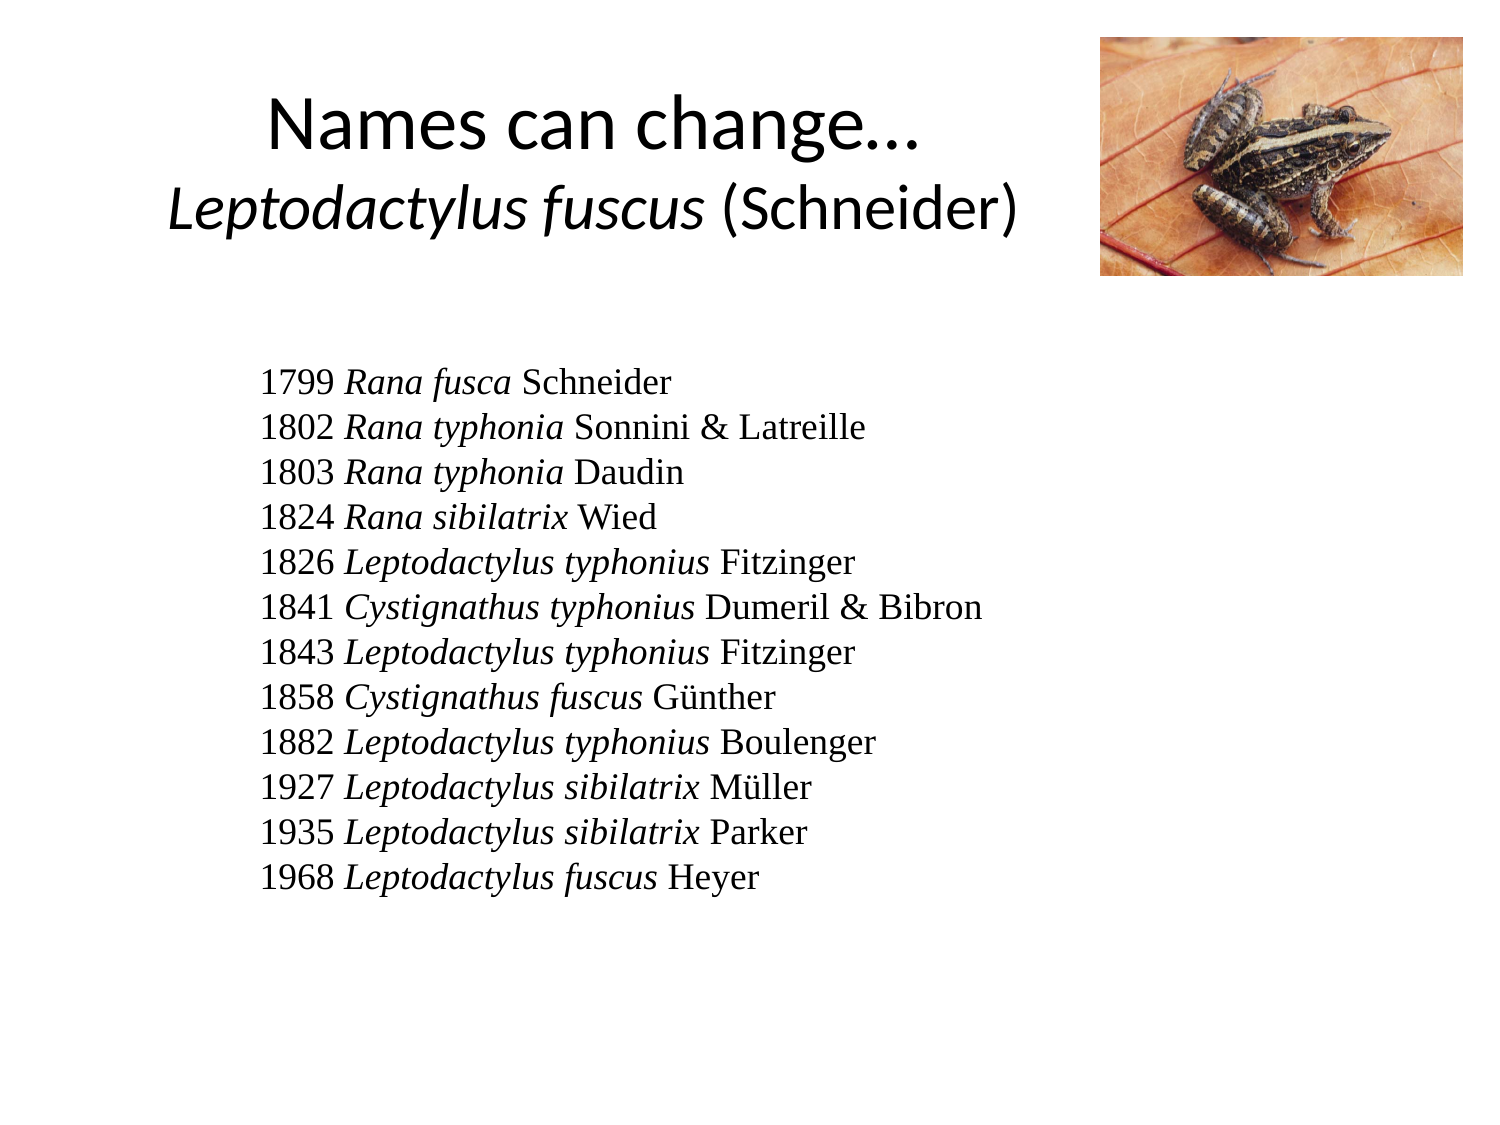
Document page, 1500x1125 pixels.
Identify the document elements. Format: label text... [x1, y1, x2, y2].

picture [1099, 37, 1463, 277]
title Names can change… Leptodactylus fuscus (Schneider) [50, 62, 1094, 250]
text_box Rana fusca Schneider 1802 Rana typhonia Sonnini & Latreille 1803 Rana typhonia Daudin 1824 Rana sibilatrix Wied 1826 Leptodactylus typhonius Fitzinger 1841 Cystignathus typhonius Dumeril & Bibron 1843 Leptodactylus typhonius Fitzinger 1858 Cystignathus fuscus Günther 1882 Leptodactylus typhonius Boulenger 1927 Leptodactylus sibilatrix Müller 1935 Leptodactylus sibilatrix Parker 1968 Leptodactylus fuscus Heyer [244, 349, 1148, 905]
